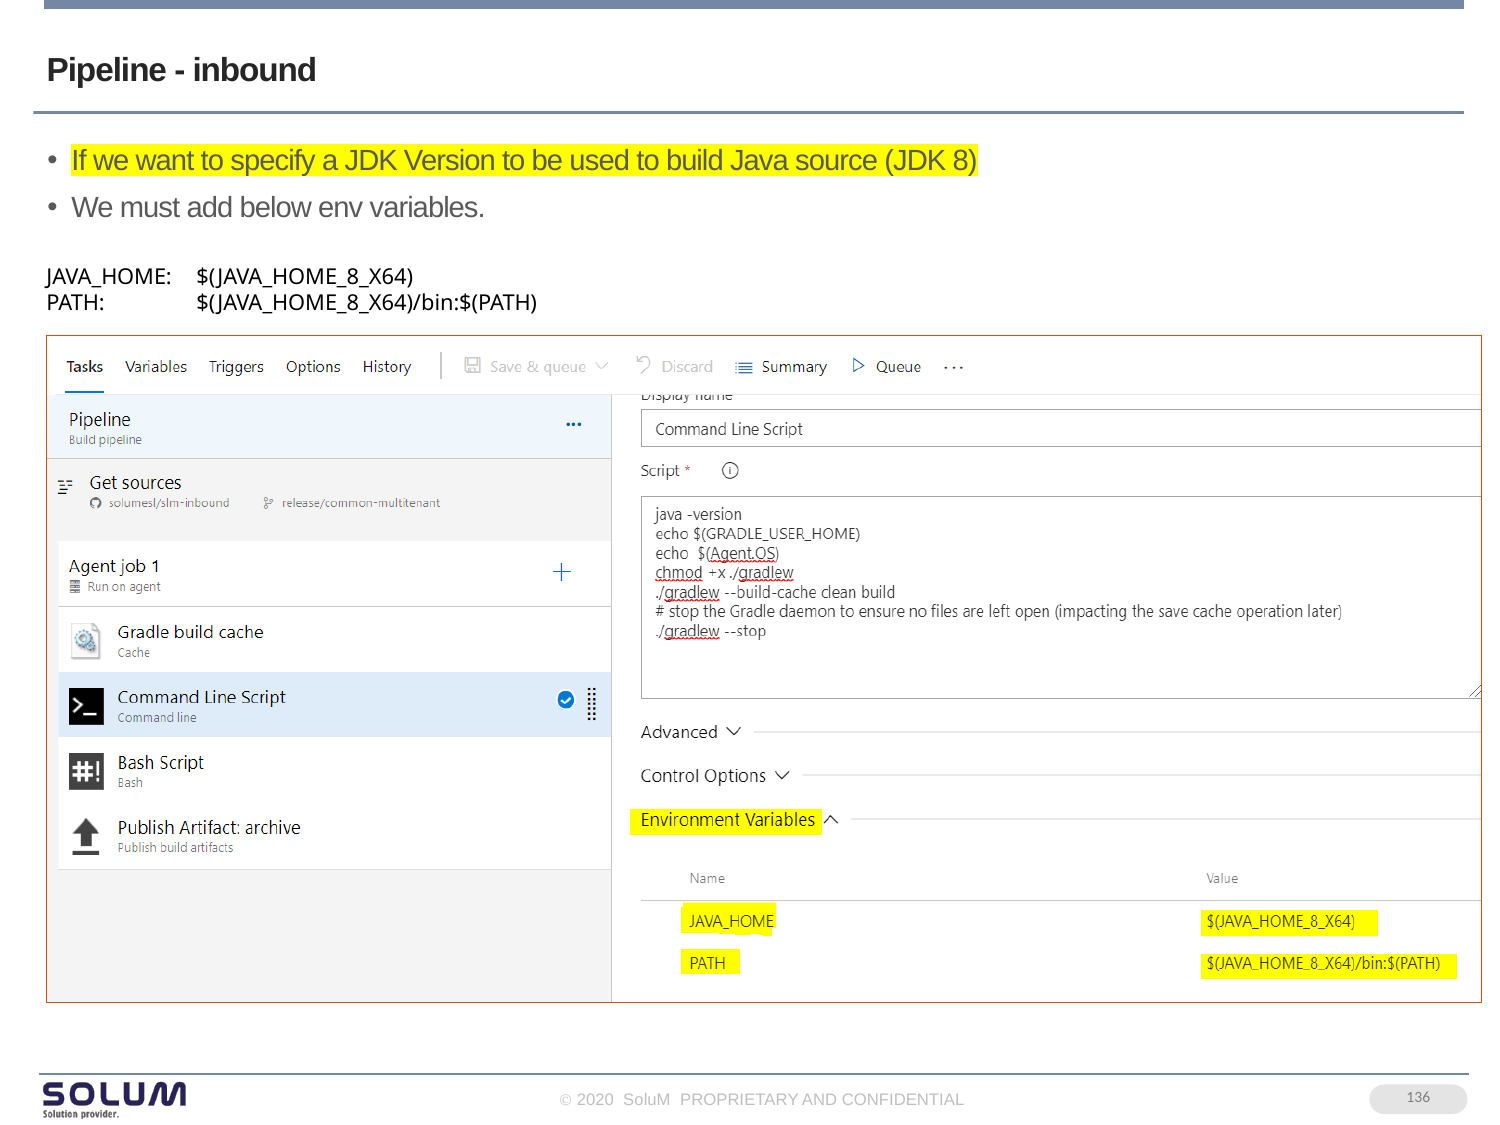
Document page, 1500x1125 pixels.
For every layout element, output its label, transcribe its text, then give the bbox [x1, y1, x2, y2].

text_box JAVA_HOME: $(JAVA_HOME_8_X64) PATH: $(JAVA_HOME_8_X64)/bin:$(PATH) [46, 262, 726, 315]
title Pipeline - inbound [46, 28, 1349, 113]
subtitle If we want to specify a JDK Version to be used to build Java source (JDK 8) We must add below env variables. [33, 137, 1464, 245]
picture [46, 335, 1482, 1003]
picture [41, 1080, 187, 1119]
